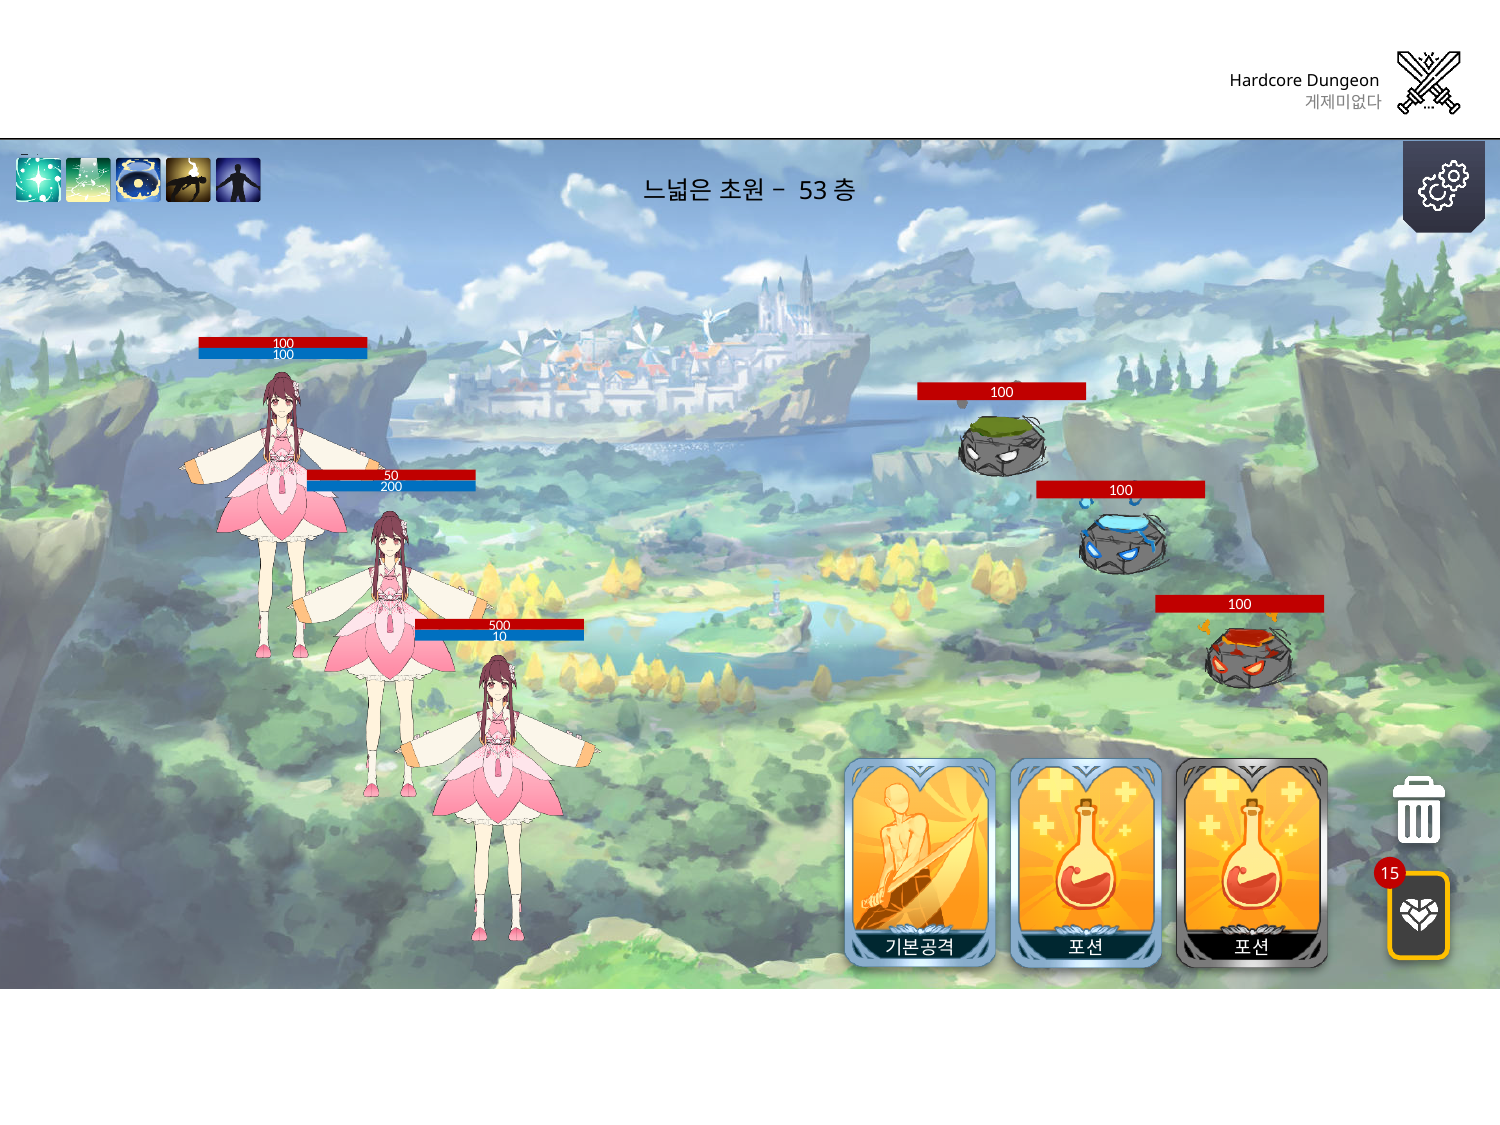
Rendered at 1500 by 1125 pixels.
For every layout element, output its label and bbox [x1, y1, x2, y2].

picture [1396, 50, 1461, 115]
picture [0, 140, 1500, 989]
text_box [844, 758, 1328, 968]
text_box [1373, 856, 1448, 958]
